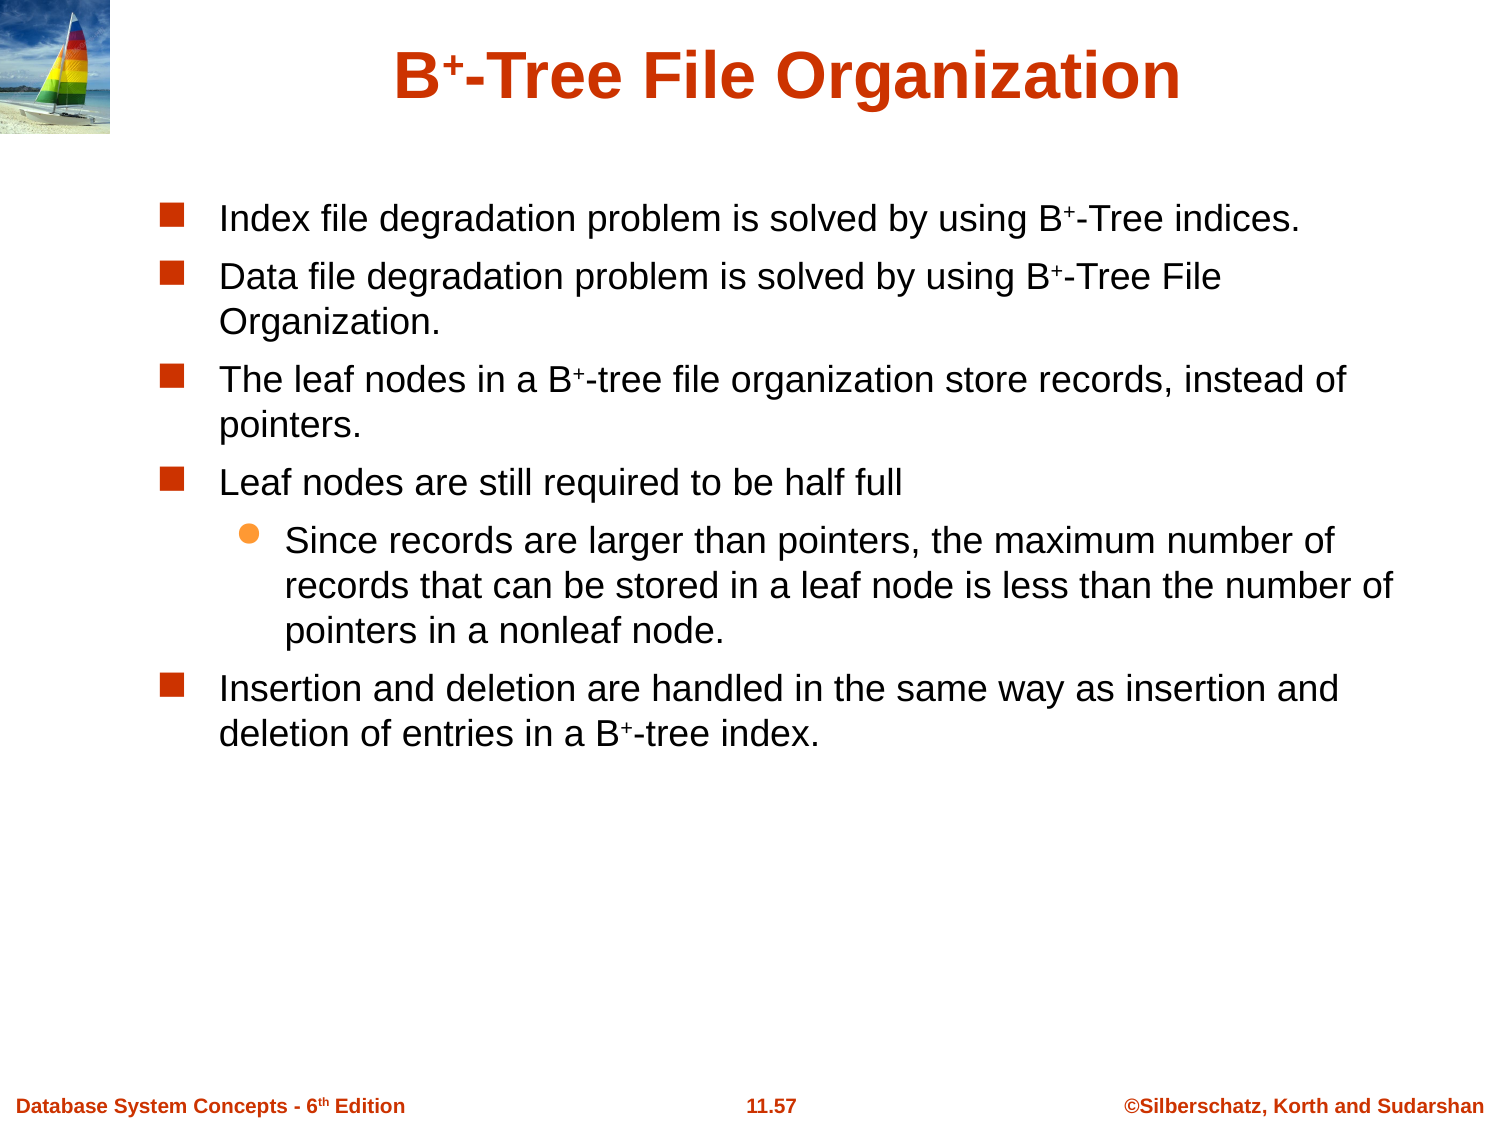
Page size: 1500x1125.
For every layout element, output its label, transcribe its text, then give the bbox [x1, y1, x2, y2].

picture [0, 0, 110, 134]
list Index file degradation problem is solved by using B+-Tree indices. Data file degradation problem is solved by using B+-Tree File Organization. The leaf nodes in a B+-tree file organization store records, instead of pointers. Leaf nodes are still required to be half full Since records are larger than pointers, the maximum number of records that can be stored in a leaf node is less than the number of pointers in a nonleaf node. Insertion and deletion are handled in the same way as insertion and deletion of entries in a B+-tree index. [147, 186, 1418, 866]
title B+-Tree File Organization [125, 18, 1452, 120]
